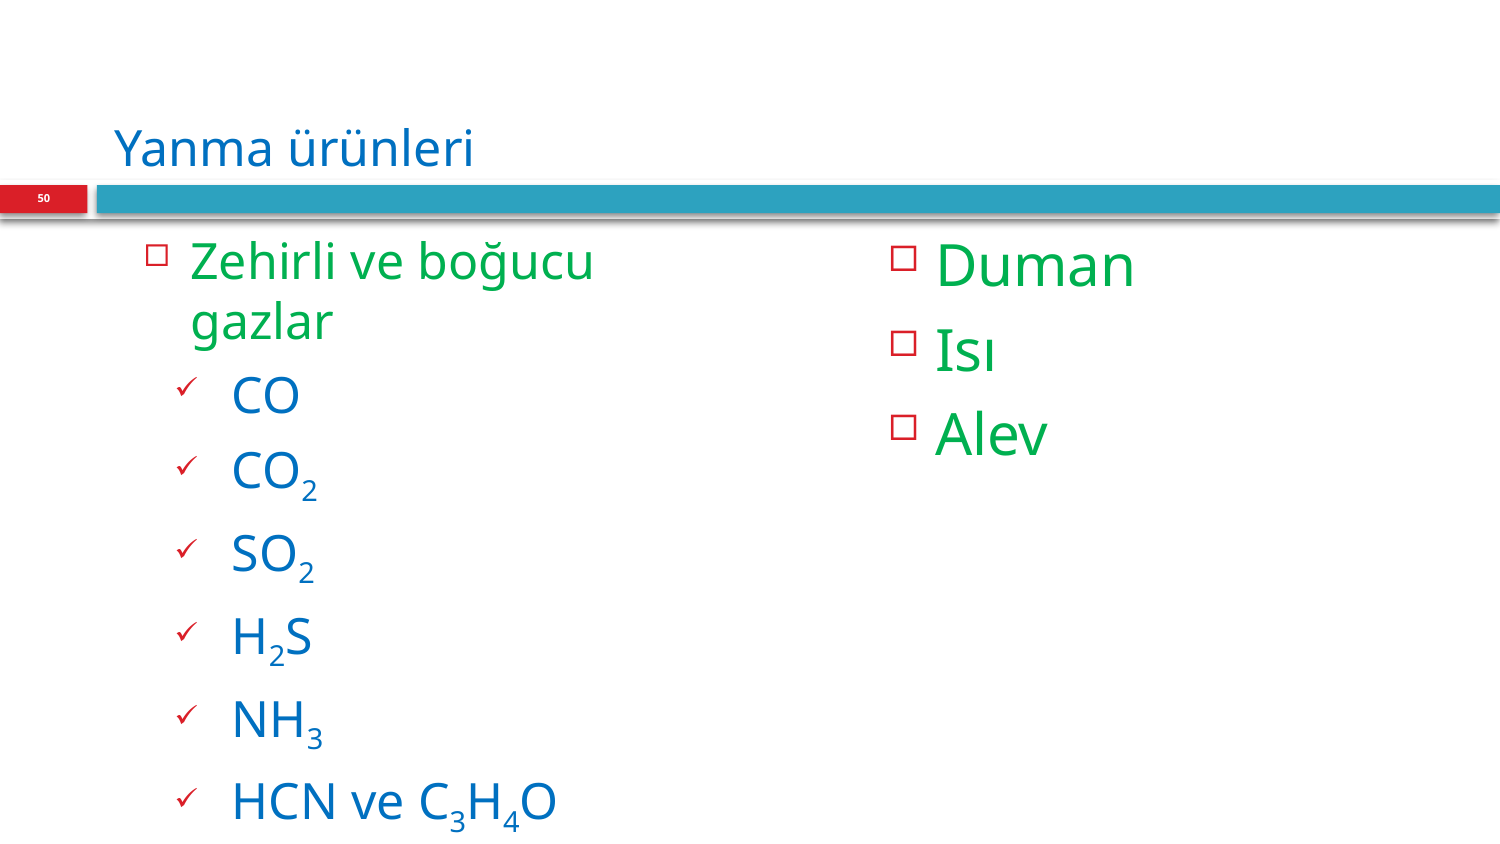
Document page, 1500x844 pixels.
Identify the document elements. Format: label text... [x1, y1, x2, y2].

slide_number 50 [0, 184, 88, 215]
title Yanma ürünleri [99, 19, 1483, 185]
list Duman Isı Alev [844, 221, 1448, 823]
list Zehirli ve boğucu gazlar CO CO2 SO2 H2S NH3 HCN ve C3H4O [99, 221, 703, 824]
